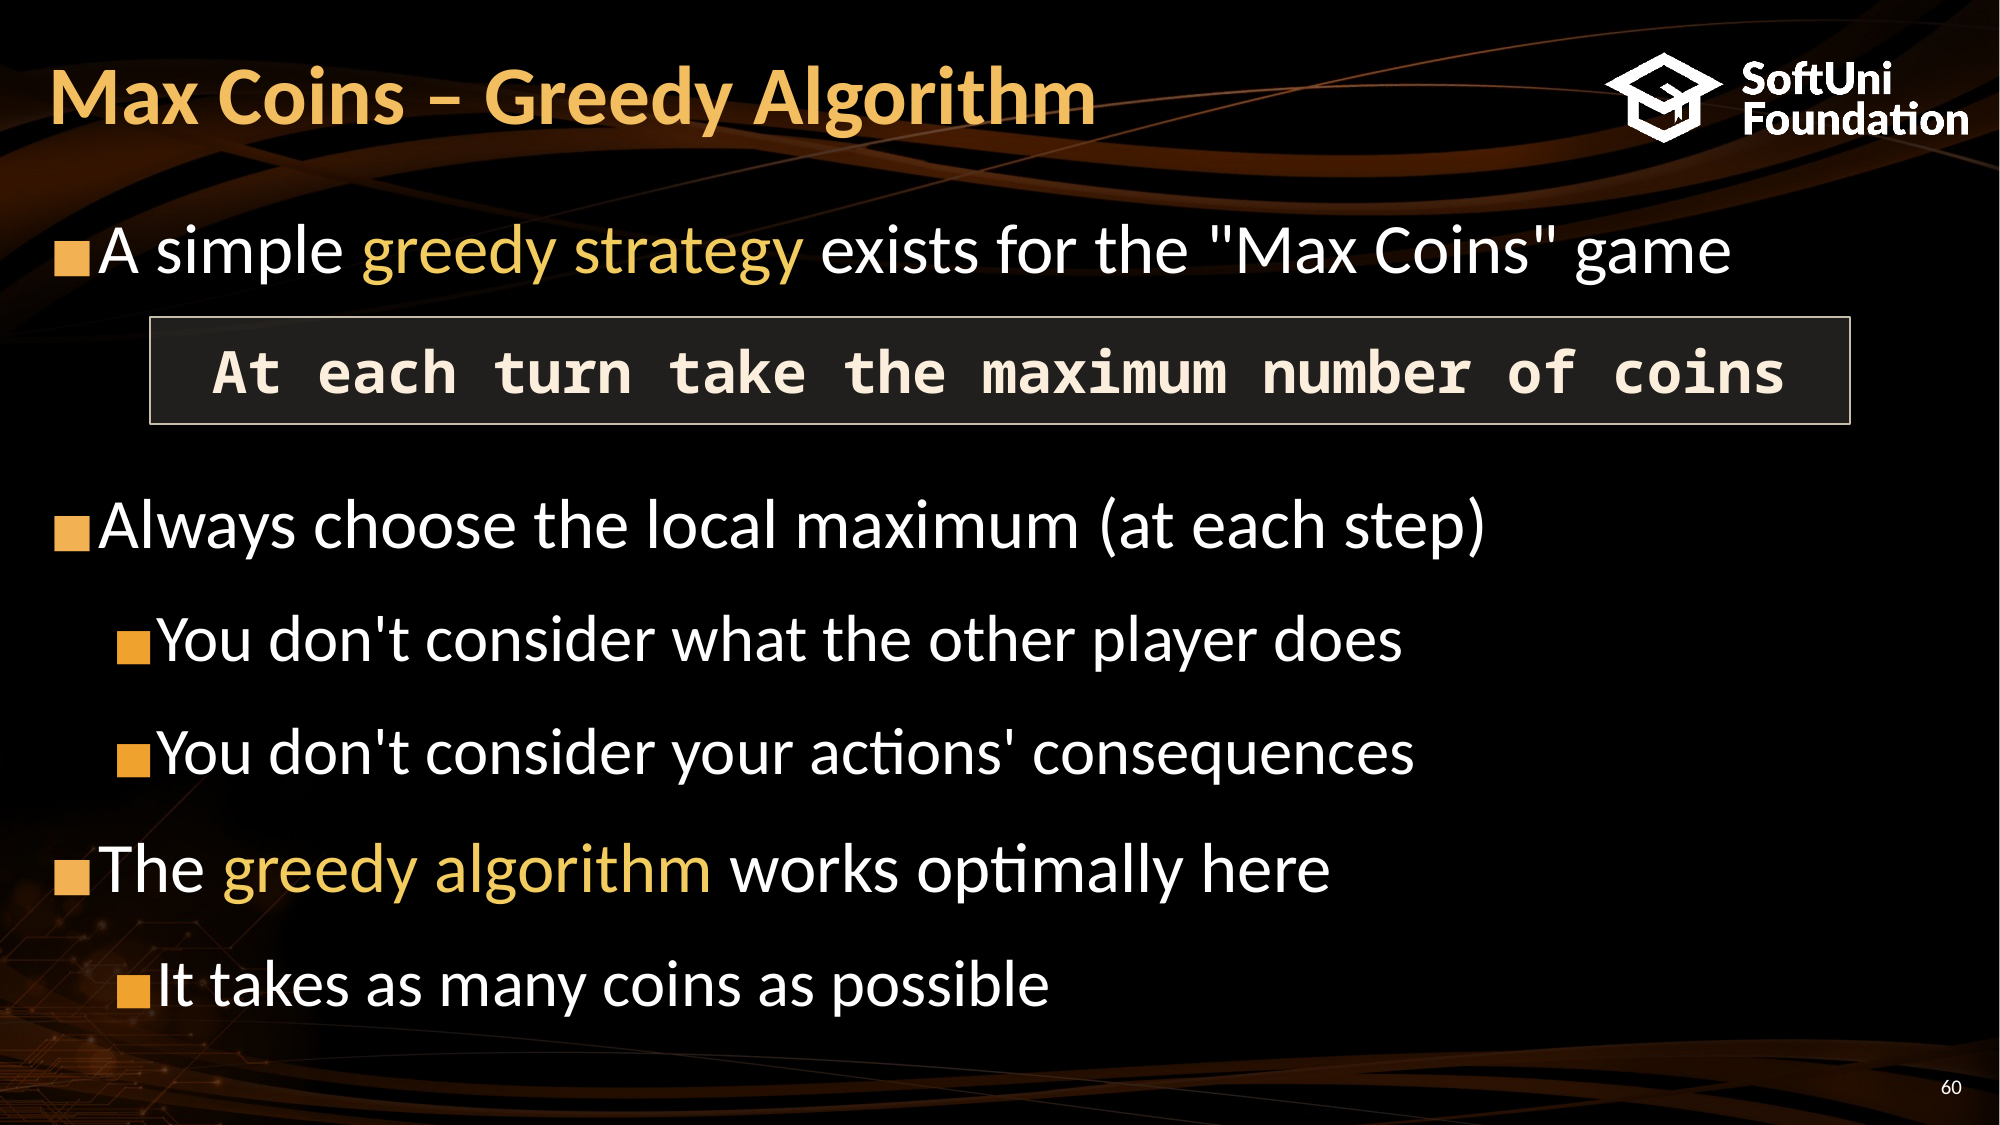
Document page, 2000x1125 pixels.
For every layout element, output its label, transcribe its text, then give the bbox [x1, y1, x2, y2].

title Max Coins – Greedy Algorithm [30, 6, 1602, 189]
list A simple greedy strategy exists for the "Max Coins" game Always choose the local maximum (at each step) You don't consider what the other player does You don't consider your actions' consequences The greedy algorithm works optimally here It takes as many coins as possible [31, 188, 1968, 1103]
picture [0, 0, 2000, 1125]
text_box At each turn take the maximum number of coins [149, 317, 1850, 424]
